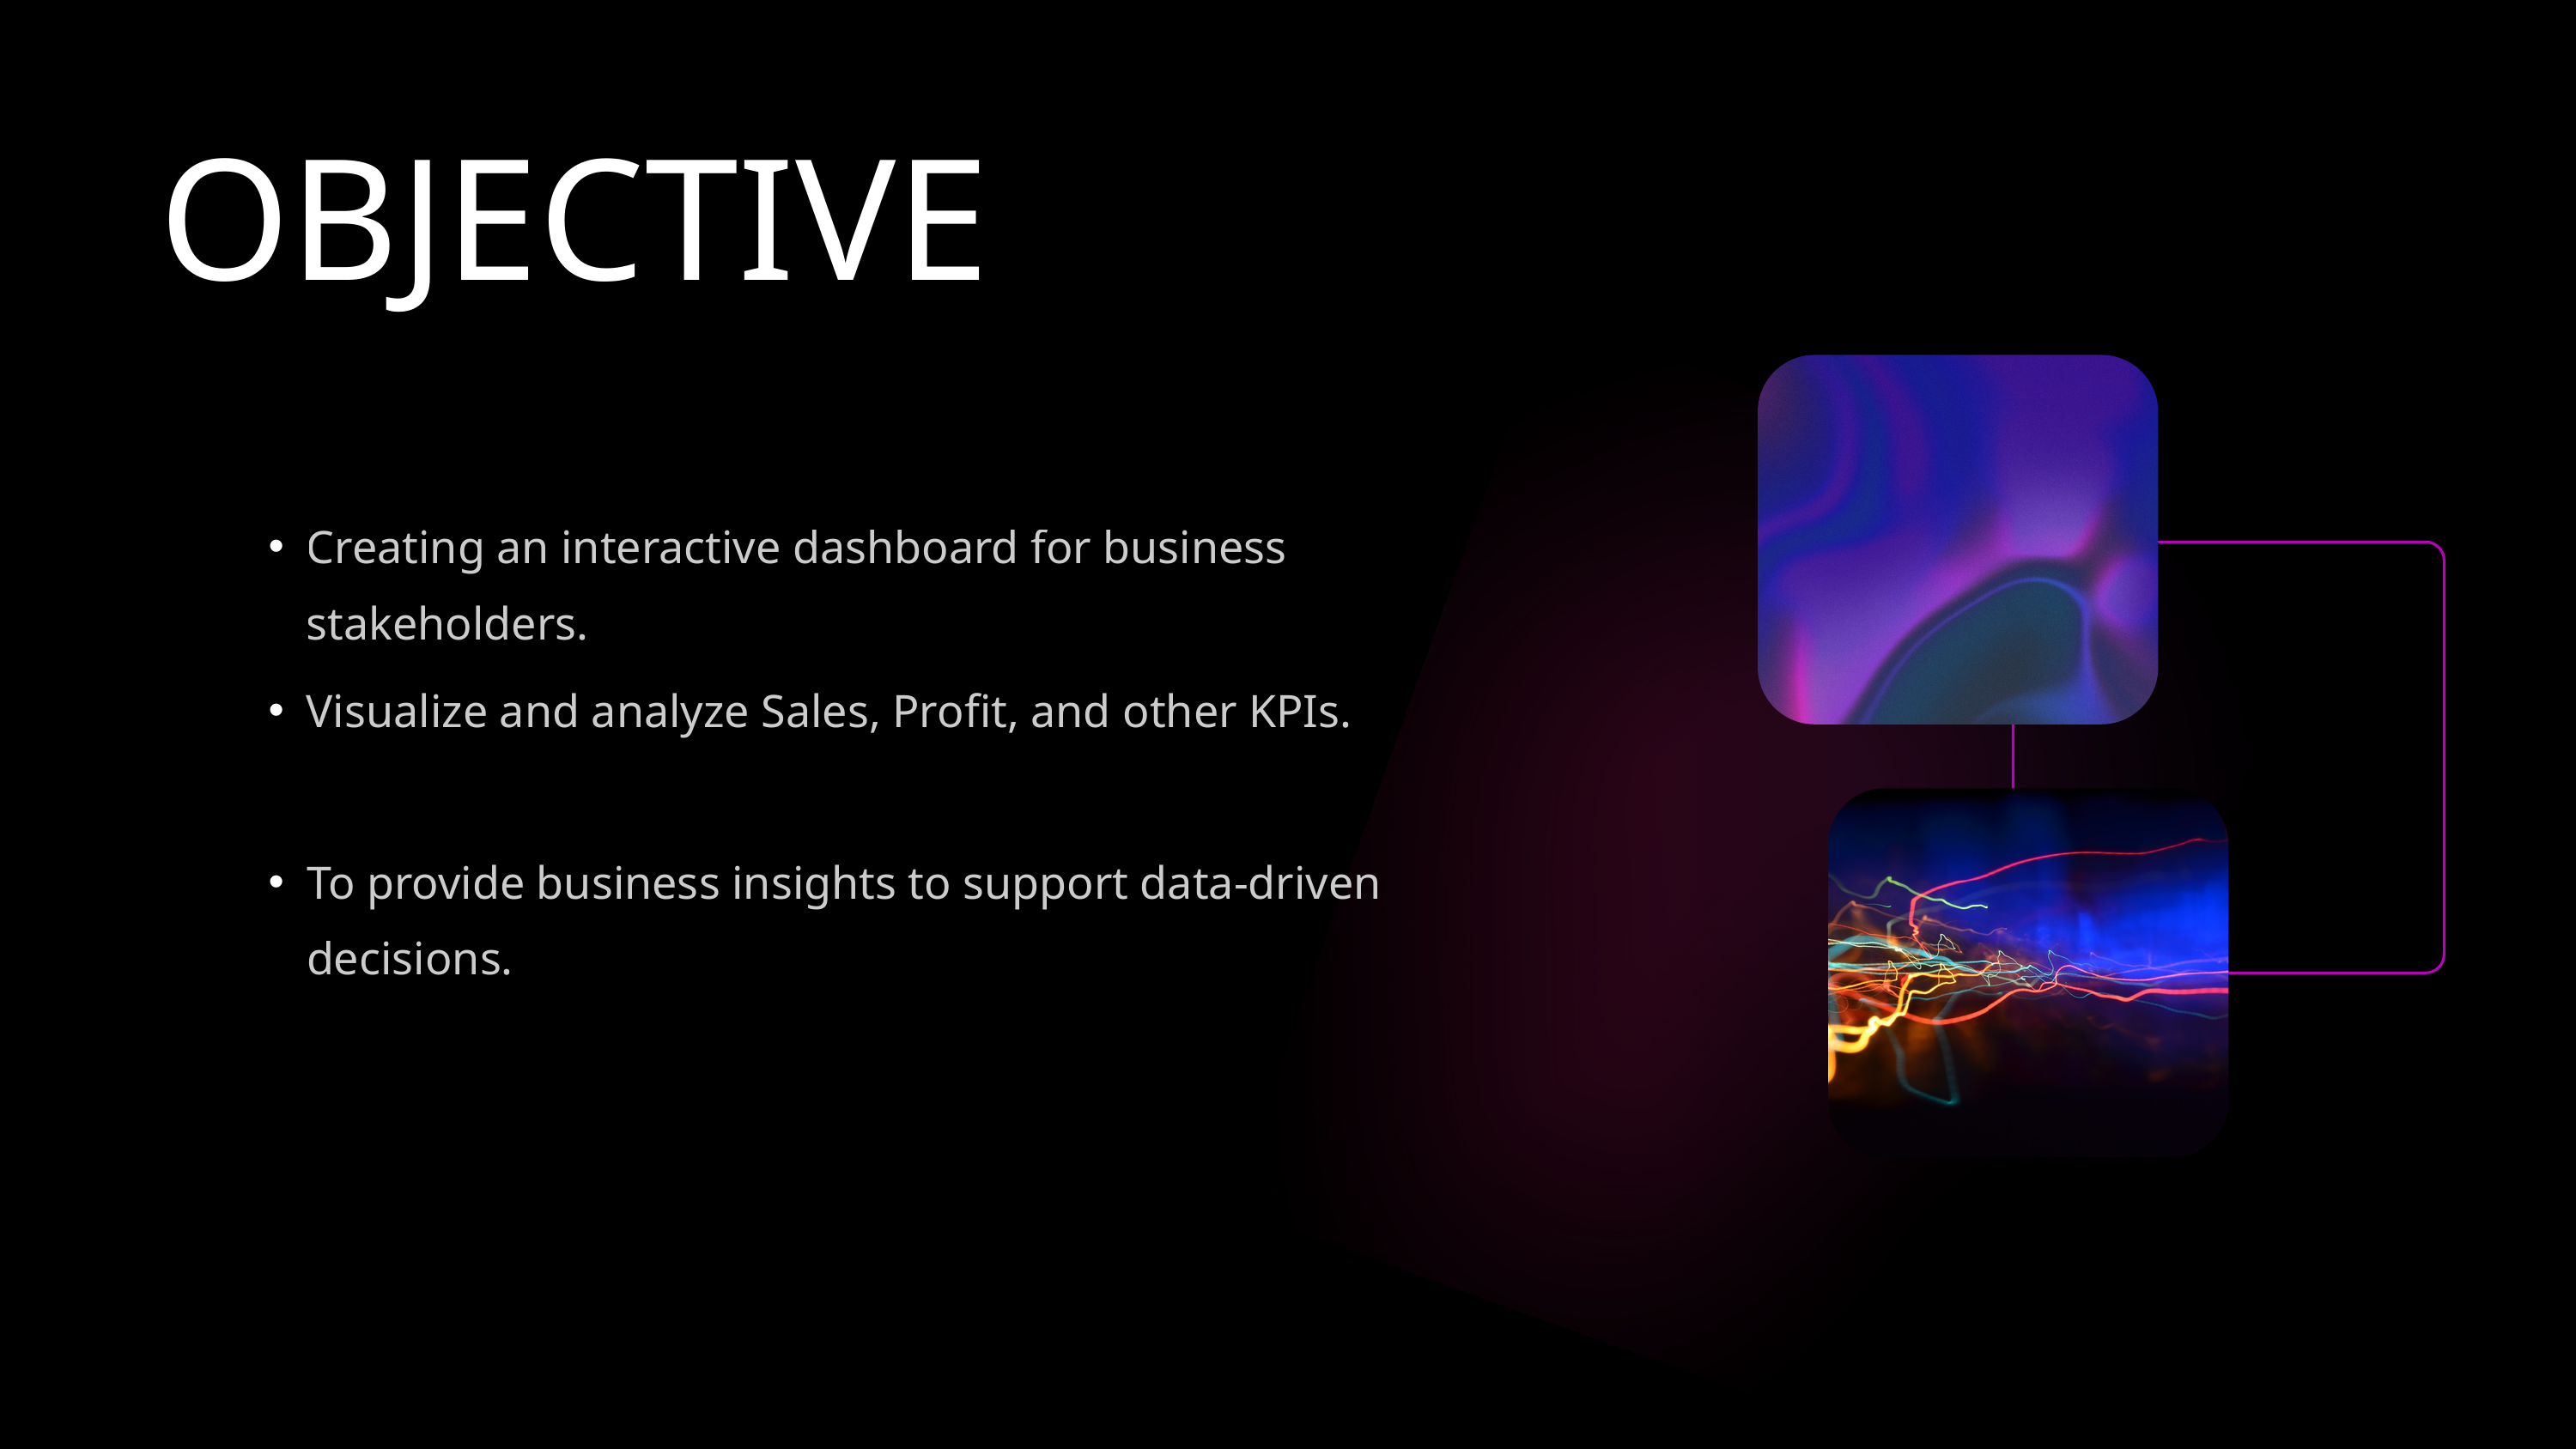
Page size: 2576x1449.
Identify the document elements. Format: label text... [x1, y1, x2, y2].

text_box [1229, 314, 2105, 1449]
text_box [230, 509, 1534, 973]
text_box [2013, 542, 2445, 973]
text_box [1757, 355, 2159, 724]
text_box OBJECTIVE [144, 112, 1005, 314]
text_box [2162, 535, 2177, 540]
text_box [1827, 787, 2229, 1158]
